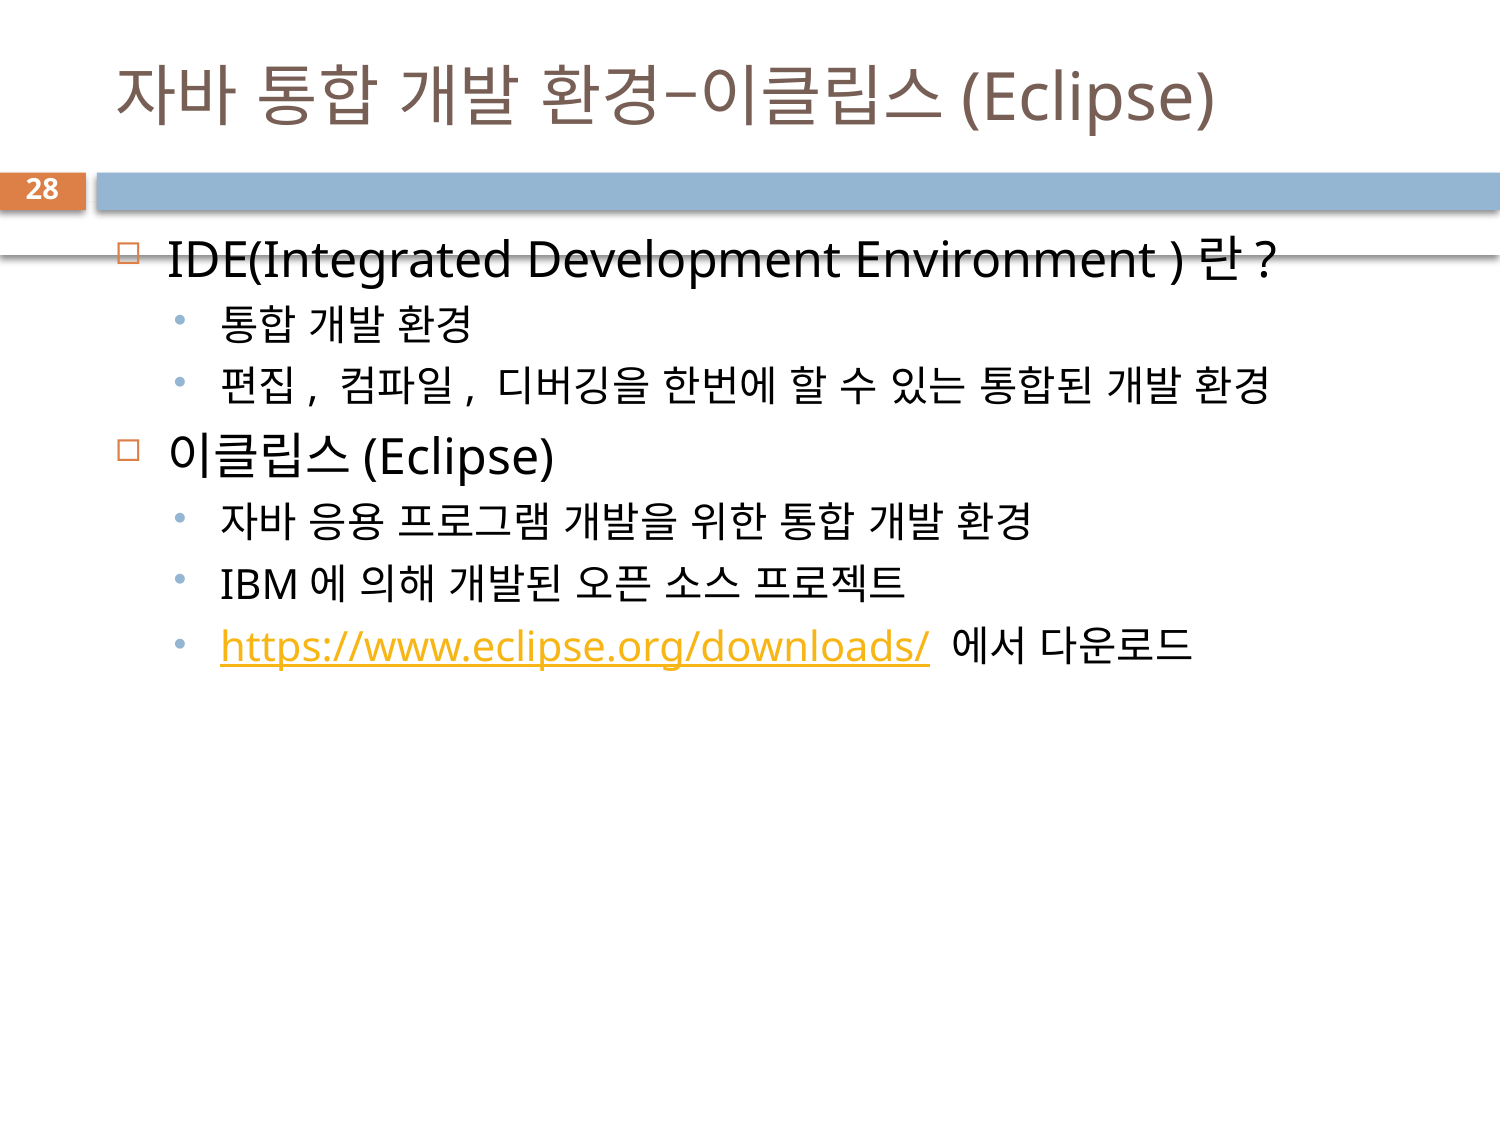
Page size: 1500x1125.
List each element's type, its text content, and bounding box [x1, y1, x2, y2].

title 자바 통합 개발 환경–이클립스(Eclipse) [100, 37, 1438, 149]
slide_number 28 [0, 170, 87, 211]
list IDE(Integrated Development Environment )란? 통합 개발 환경 편집, 컴파일, 디버깅을 한번에 할 수 있는 통합된 개발 환경 이클립스(Eclipse) 자바 응용 프로그램 개발을 위한 통합 개발 환경 IBM에 의해 개발된 오픈 소스 프로젝트 https://www.eclipse.org/downloads/ 에서 다운로드 [100, 219, 1438, 1047]
